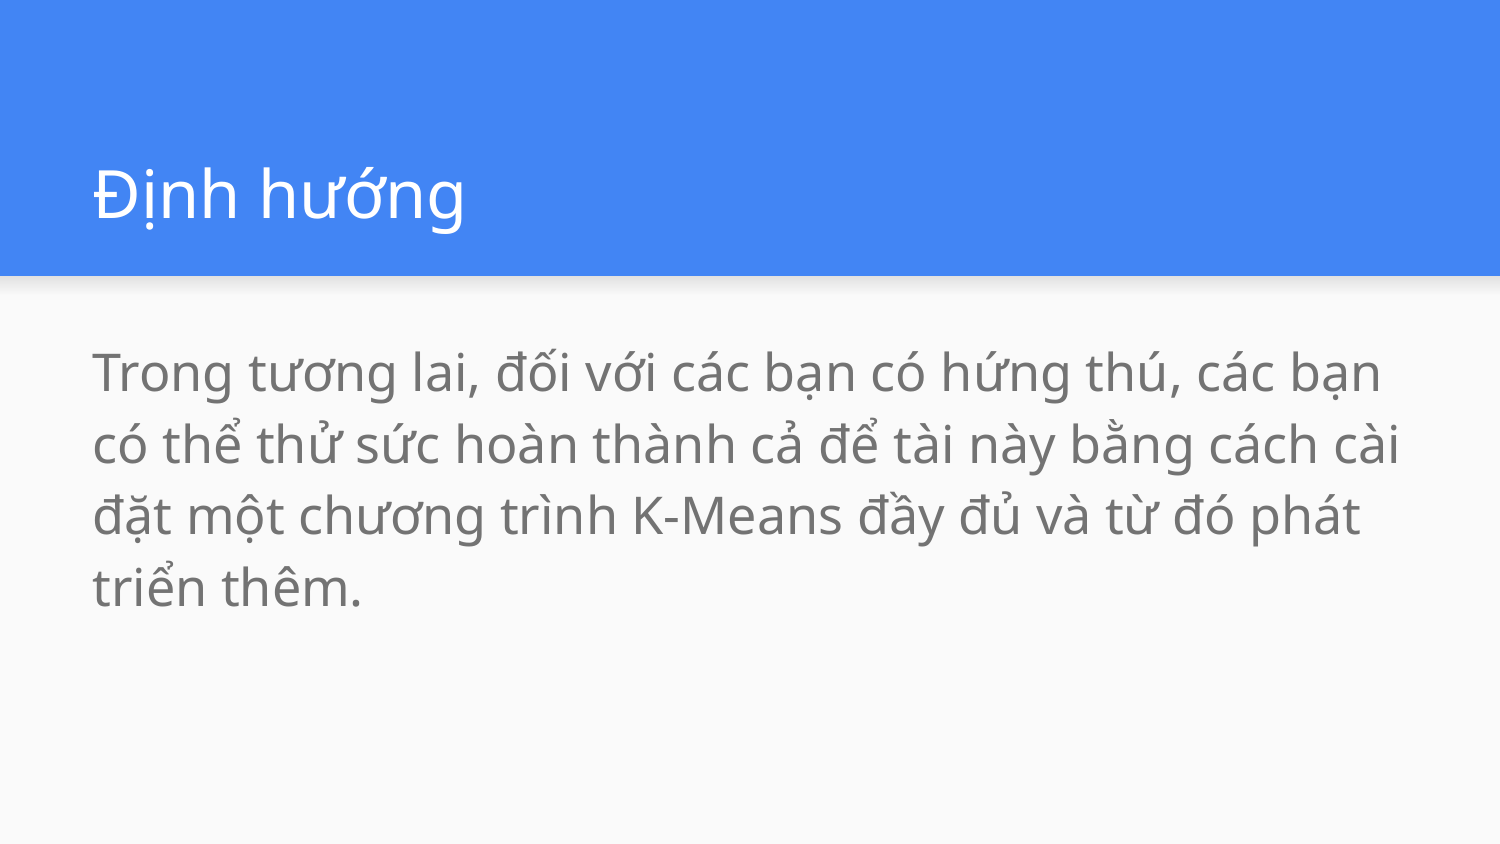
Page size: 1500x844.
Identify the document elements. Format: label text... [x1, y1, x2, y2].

list Trong tương lai, đối với các bạn có hứng thú, các bạn có thể thử sức hoàn thành cả để tài này bằng cách cài đặt một chương trình K-Means đầy đủ và từ đó phát triển thêm. [77, 314, 1427, 760]
title Định hướng [77, 121, 1427, 248]
